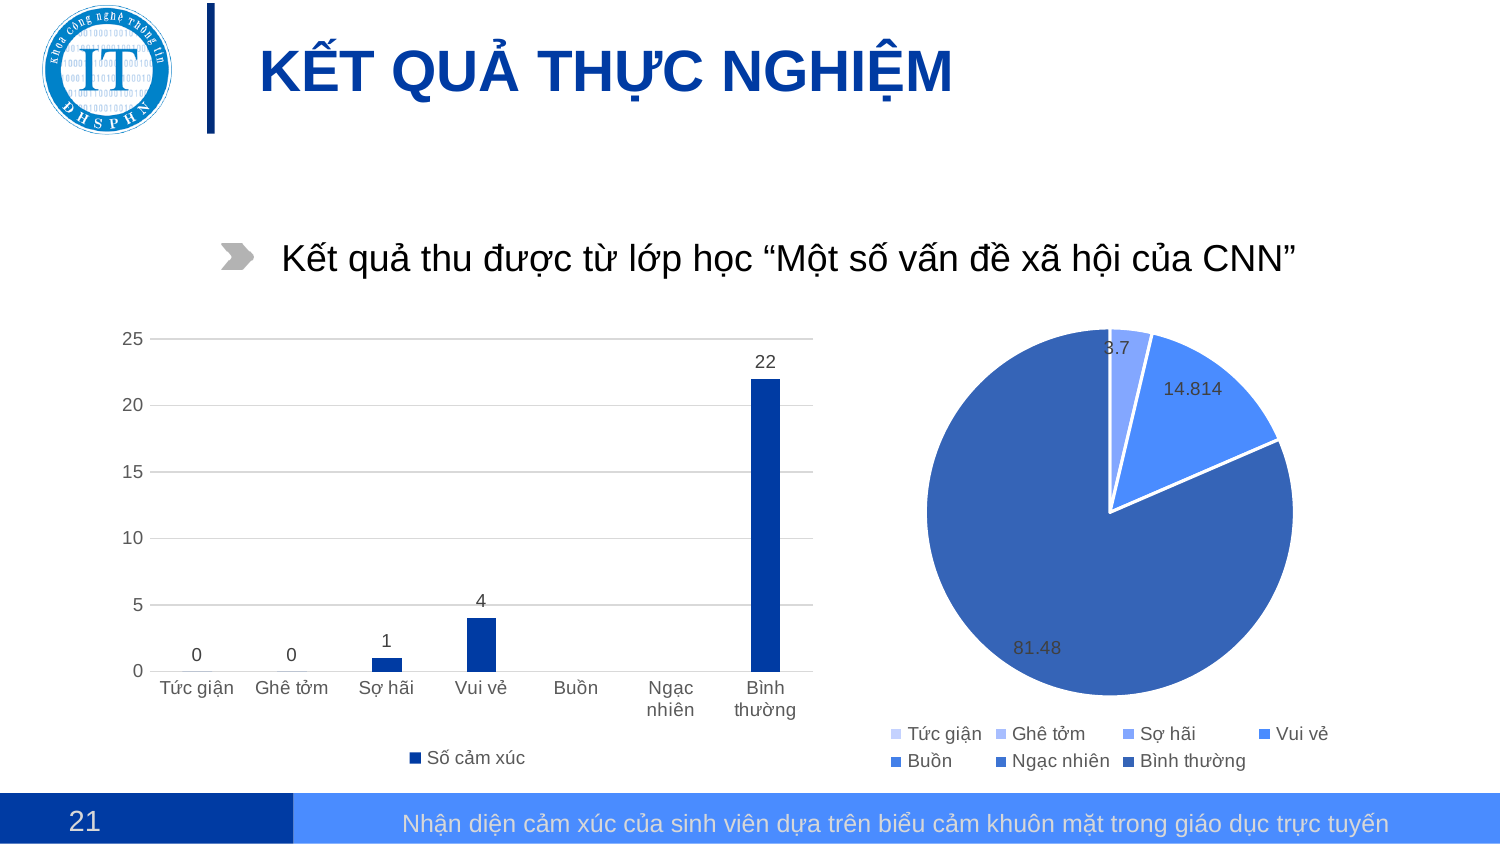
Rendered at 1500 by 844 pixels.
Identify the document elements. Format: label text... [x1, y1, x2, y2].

text_box [205, 1, 217, 136]
text_box Kết quả thu được từ lớp học “Một số vấn đề xã hội của CNN” [207, 226, 1360, 287]
chart [107, 318, 1393, 779]
picture [221, 243, 254, 270]
picture [37, 0, 178, 141]
title KẾT QUẢ THỰC NGHIỆM [244, 17, 1360, 123]
